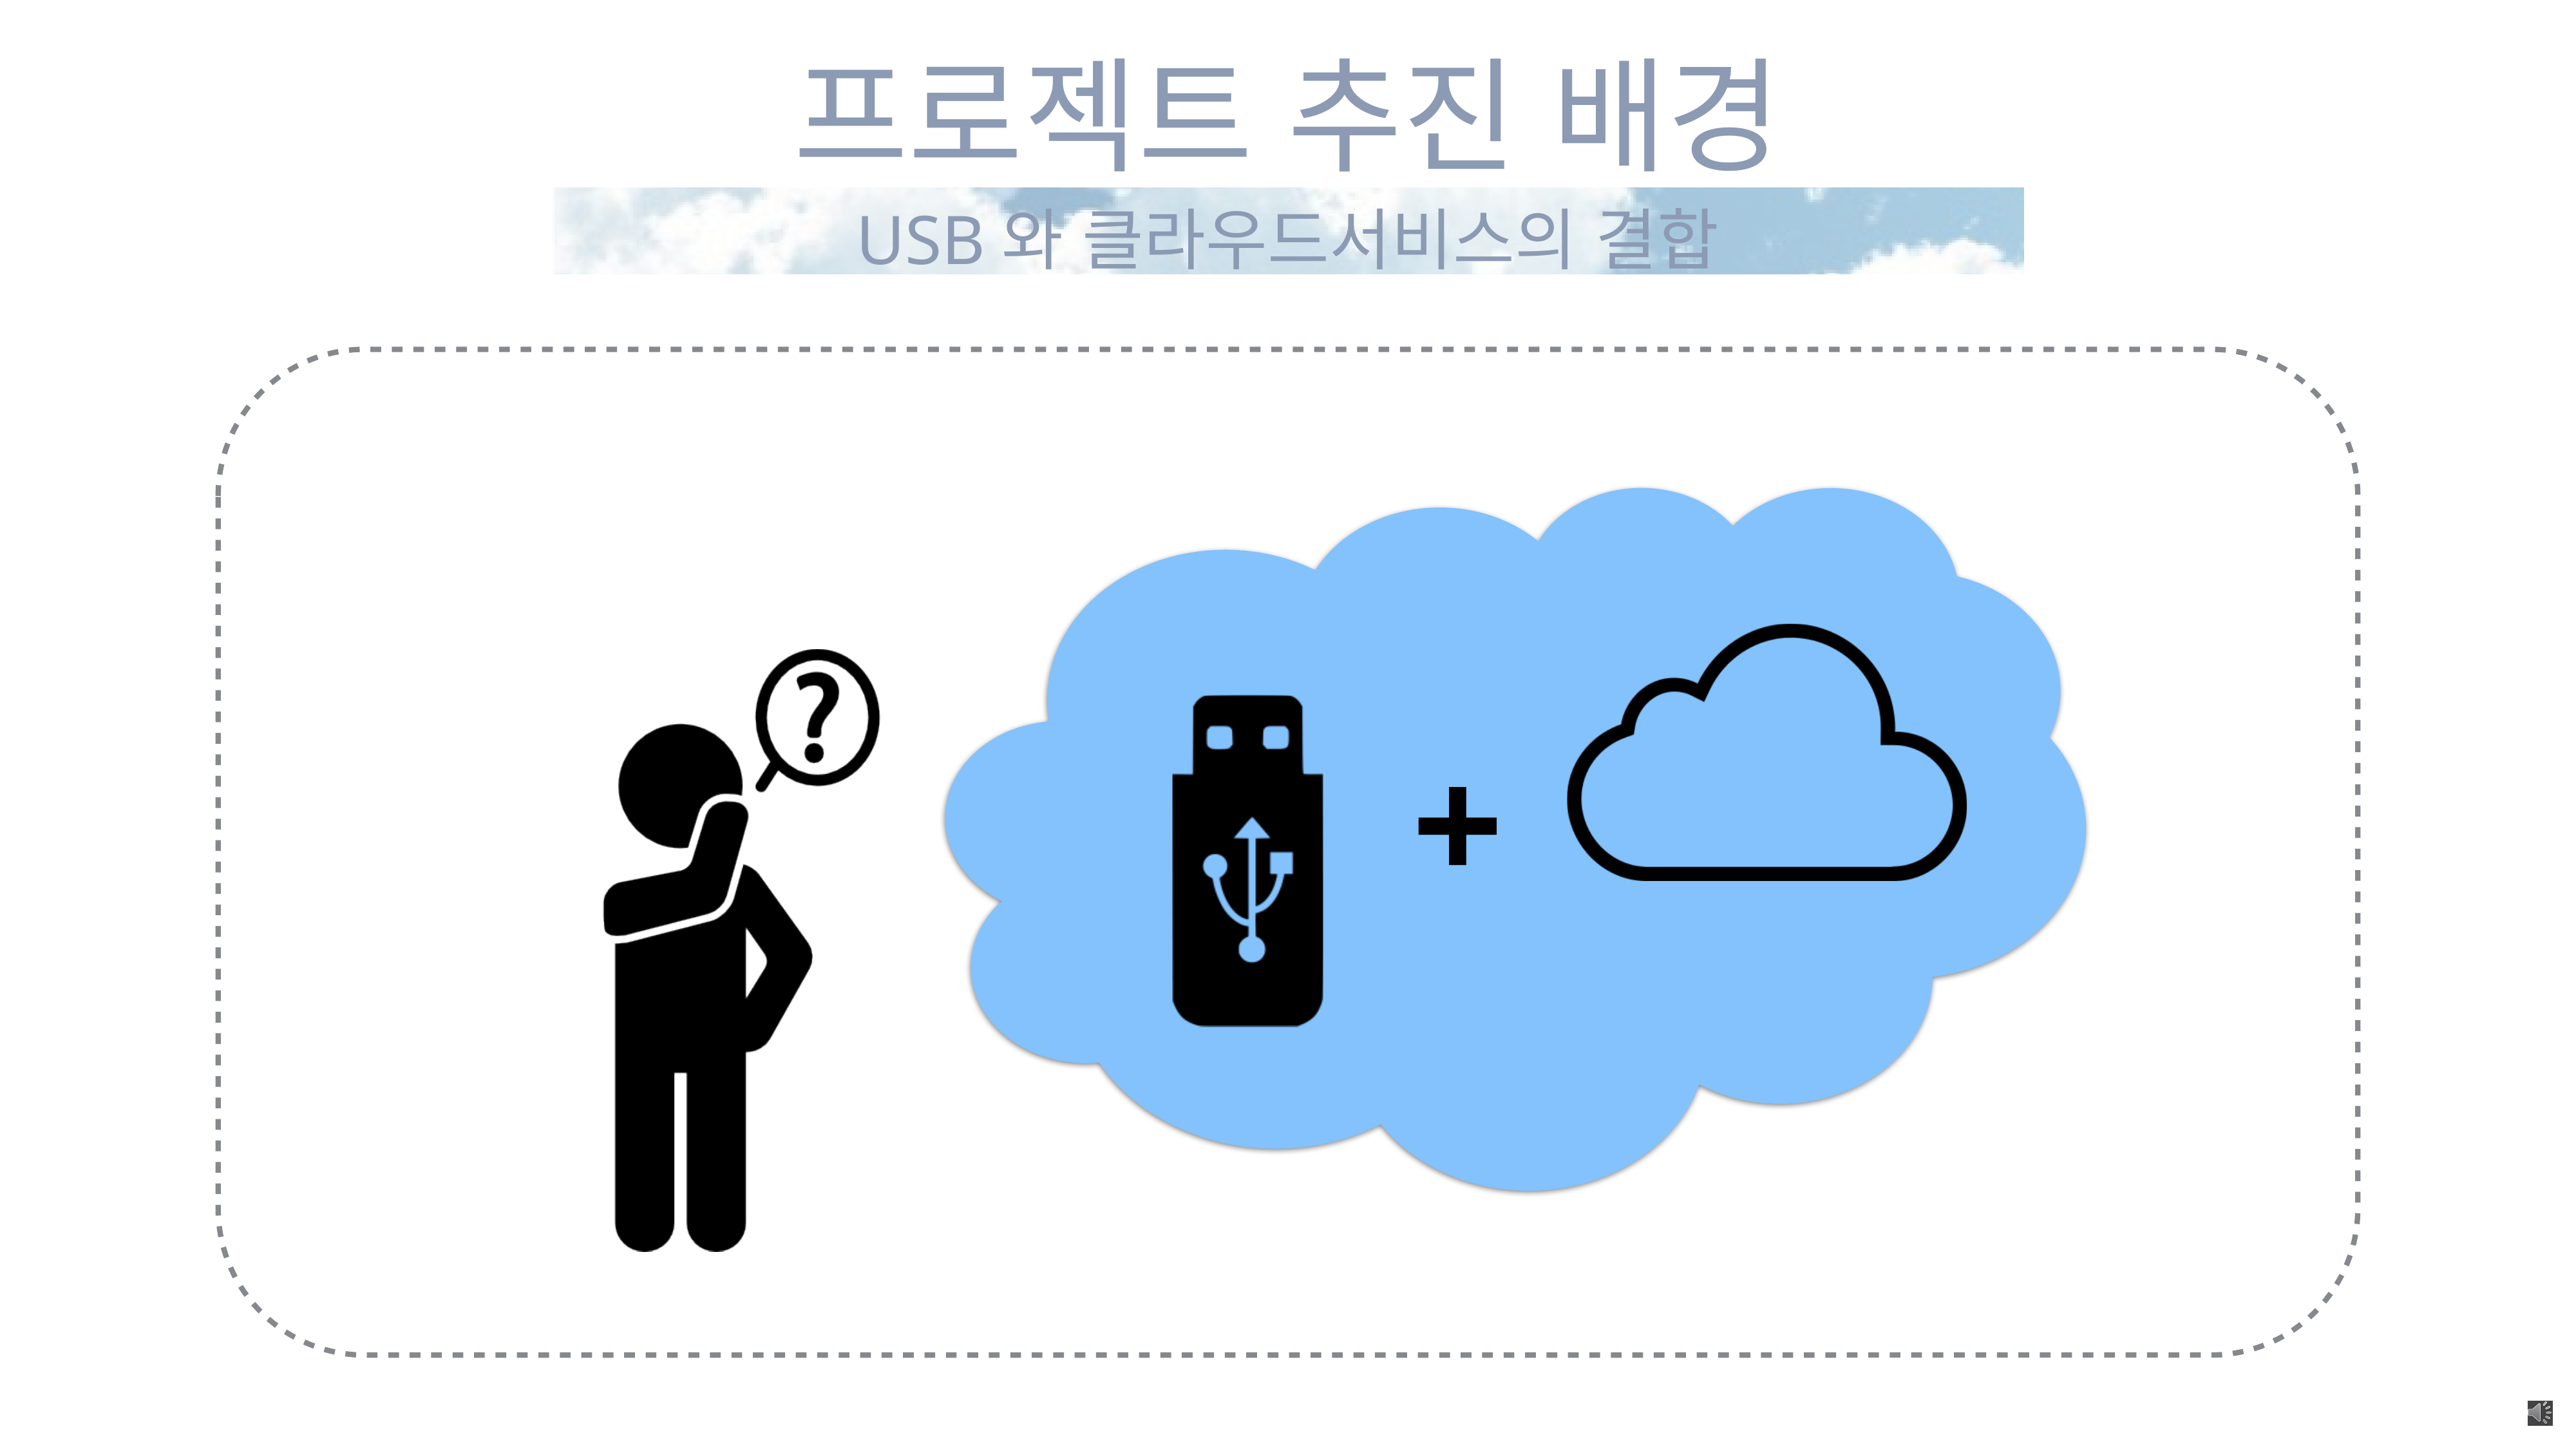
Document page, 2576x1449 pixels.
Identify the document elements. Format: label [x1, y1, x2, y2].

picture [1539, 524, 1996, 981]
picture [2527, 1400, 2553, 1426]
text_box [218, 36, 2358, 1356]
picture [1082, 695, 1414, 1028]
